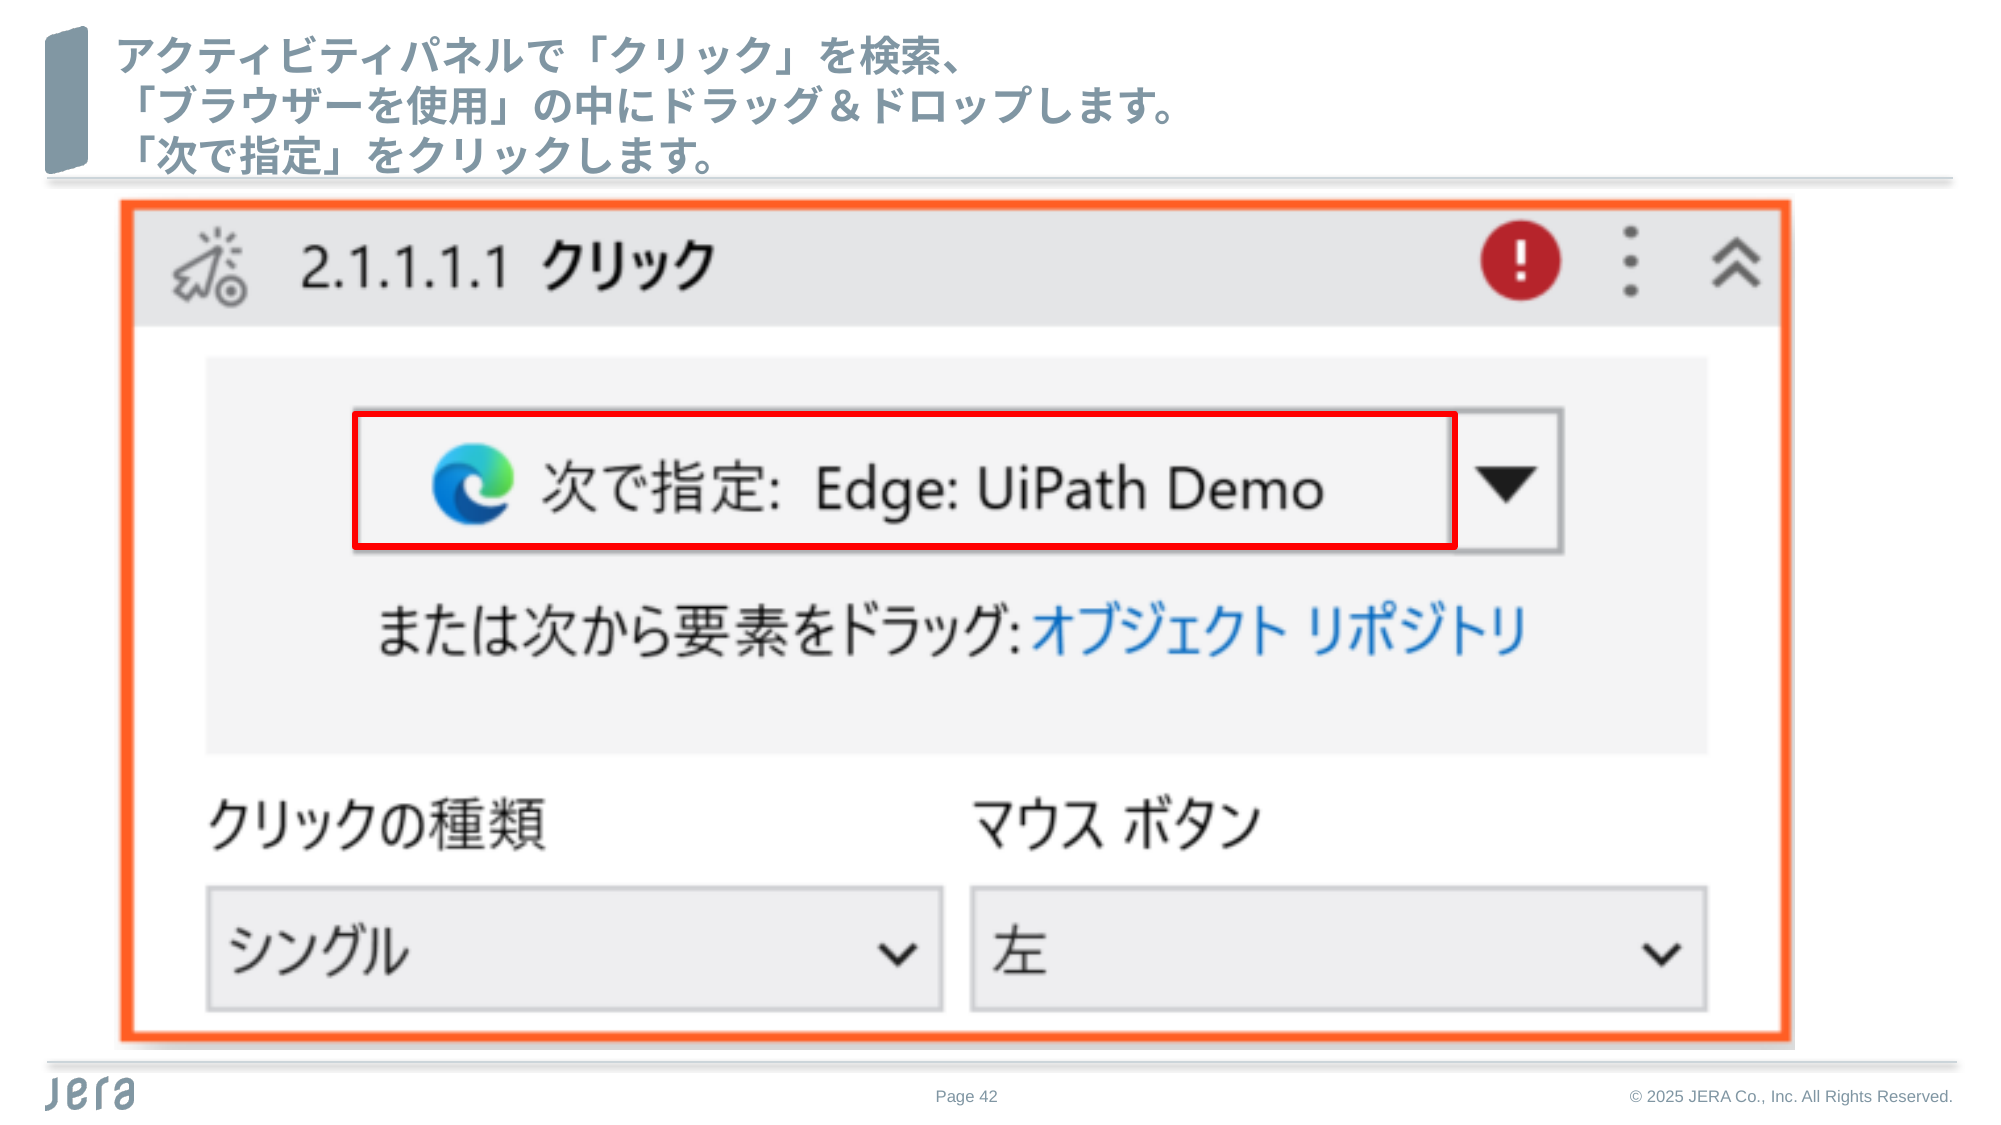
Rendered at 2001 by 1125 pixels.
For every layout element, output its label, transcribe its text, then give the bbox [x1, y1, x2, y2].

picture [45, 1076, 134, 1111]
title アクティビティパネルで「クリック」を検索、 「ブラウザーを使用」の中にドラッグ＆ドロップします。 「次で指定」をクリックします。 [114, 29, 1955, 148]
picture [113, 193, 1795, 1050]
picture [45, 26, 88, 174]
